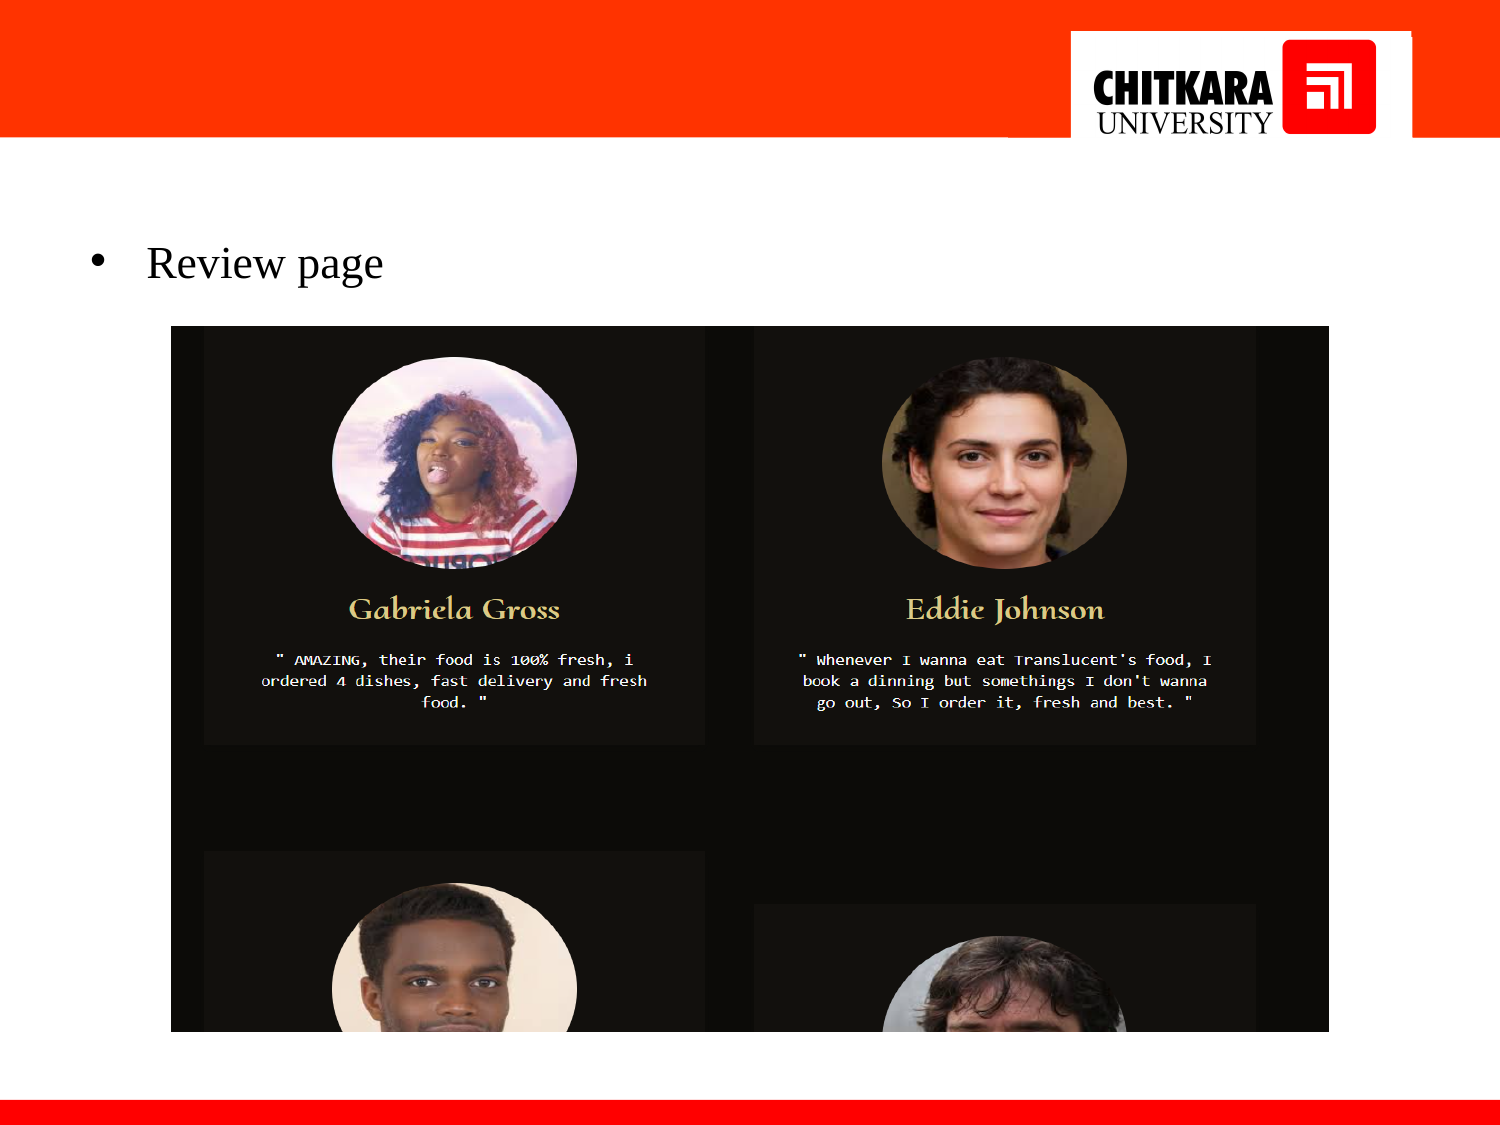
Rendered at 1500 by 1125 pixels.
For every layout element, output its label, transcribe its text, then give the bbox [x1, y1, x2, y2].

picture [1074, 37, 1391, 138]
list Review page [74, 224, 1426, 968]
picture [170, 325, 1329, 1033]
